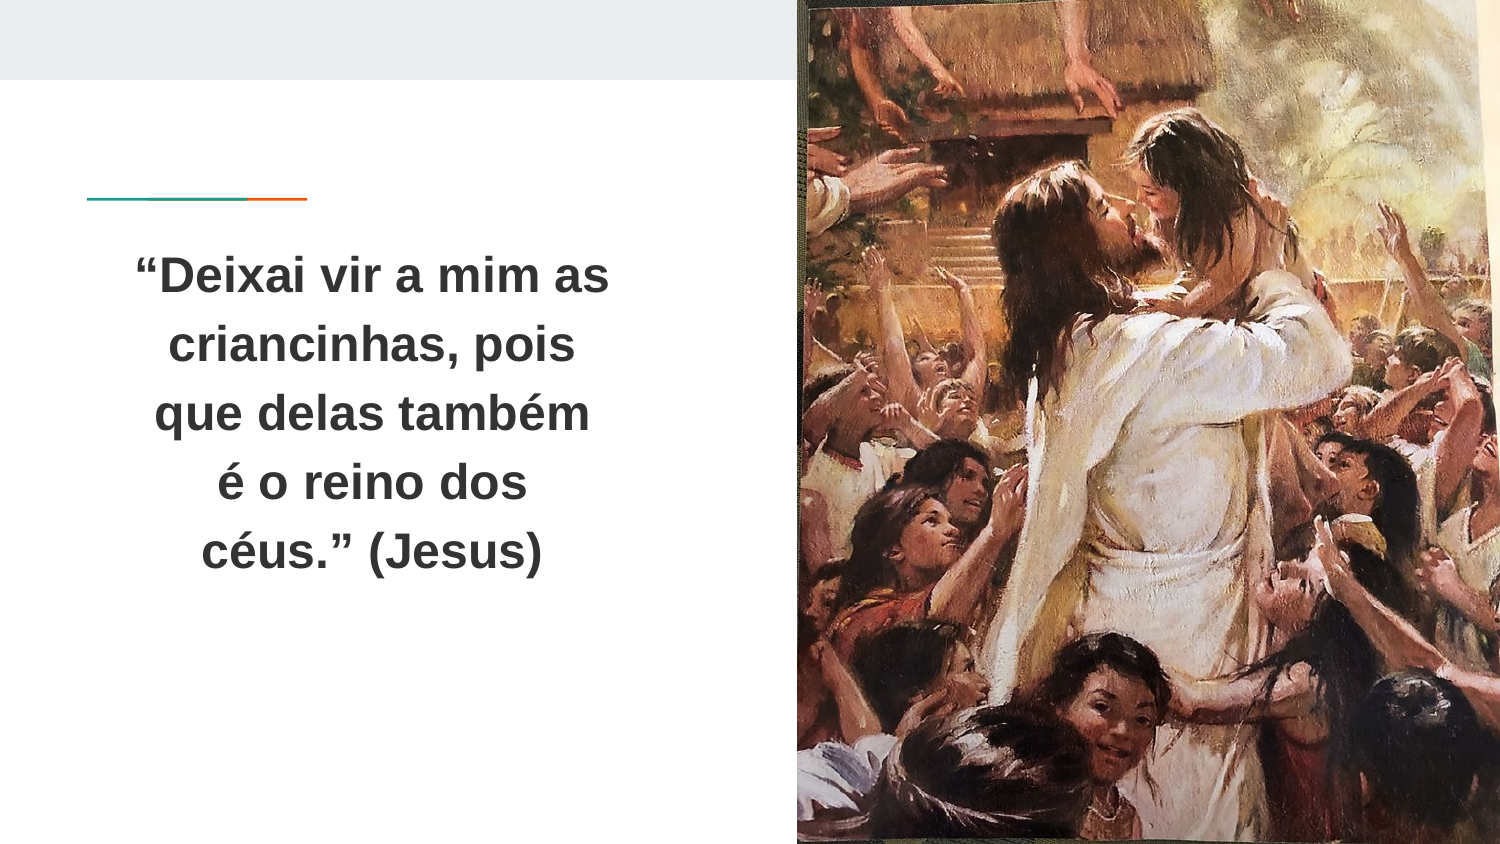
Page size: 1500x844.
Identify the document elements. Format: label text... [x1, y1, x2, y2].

list “Deixai vir a mim as criancinhas, pois que delas também é o reino dos céus.” (Jesus) [119, 218, 626, 712]
picture [797, 0, 1500, 844]
